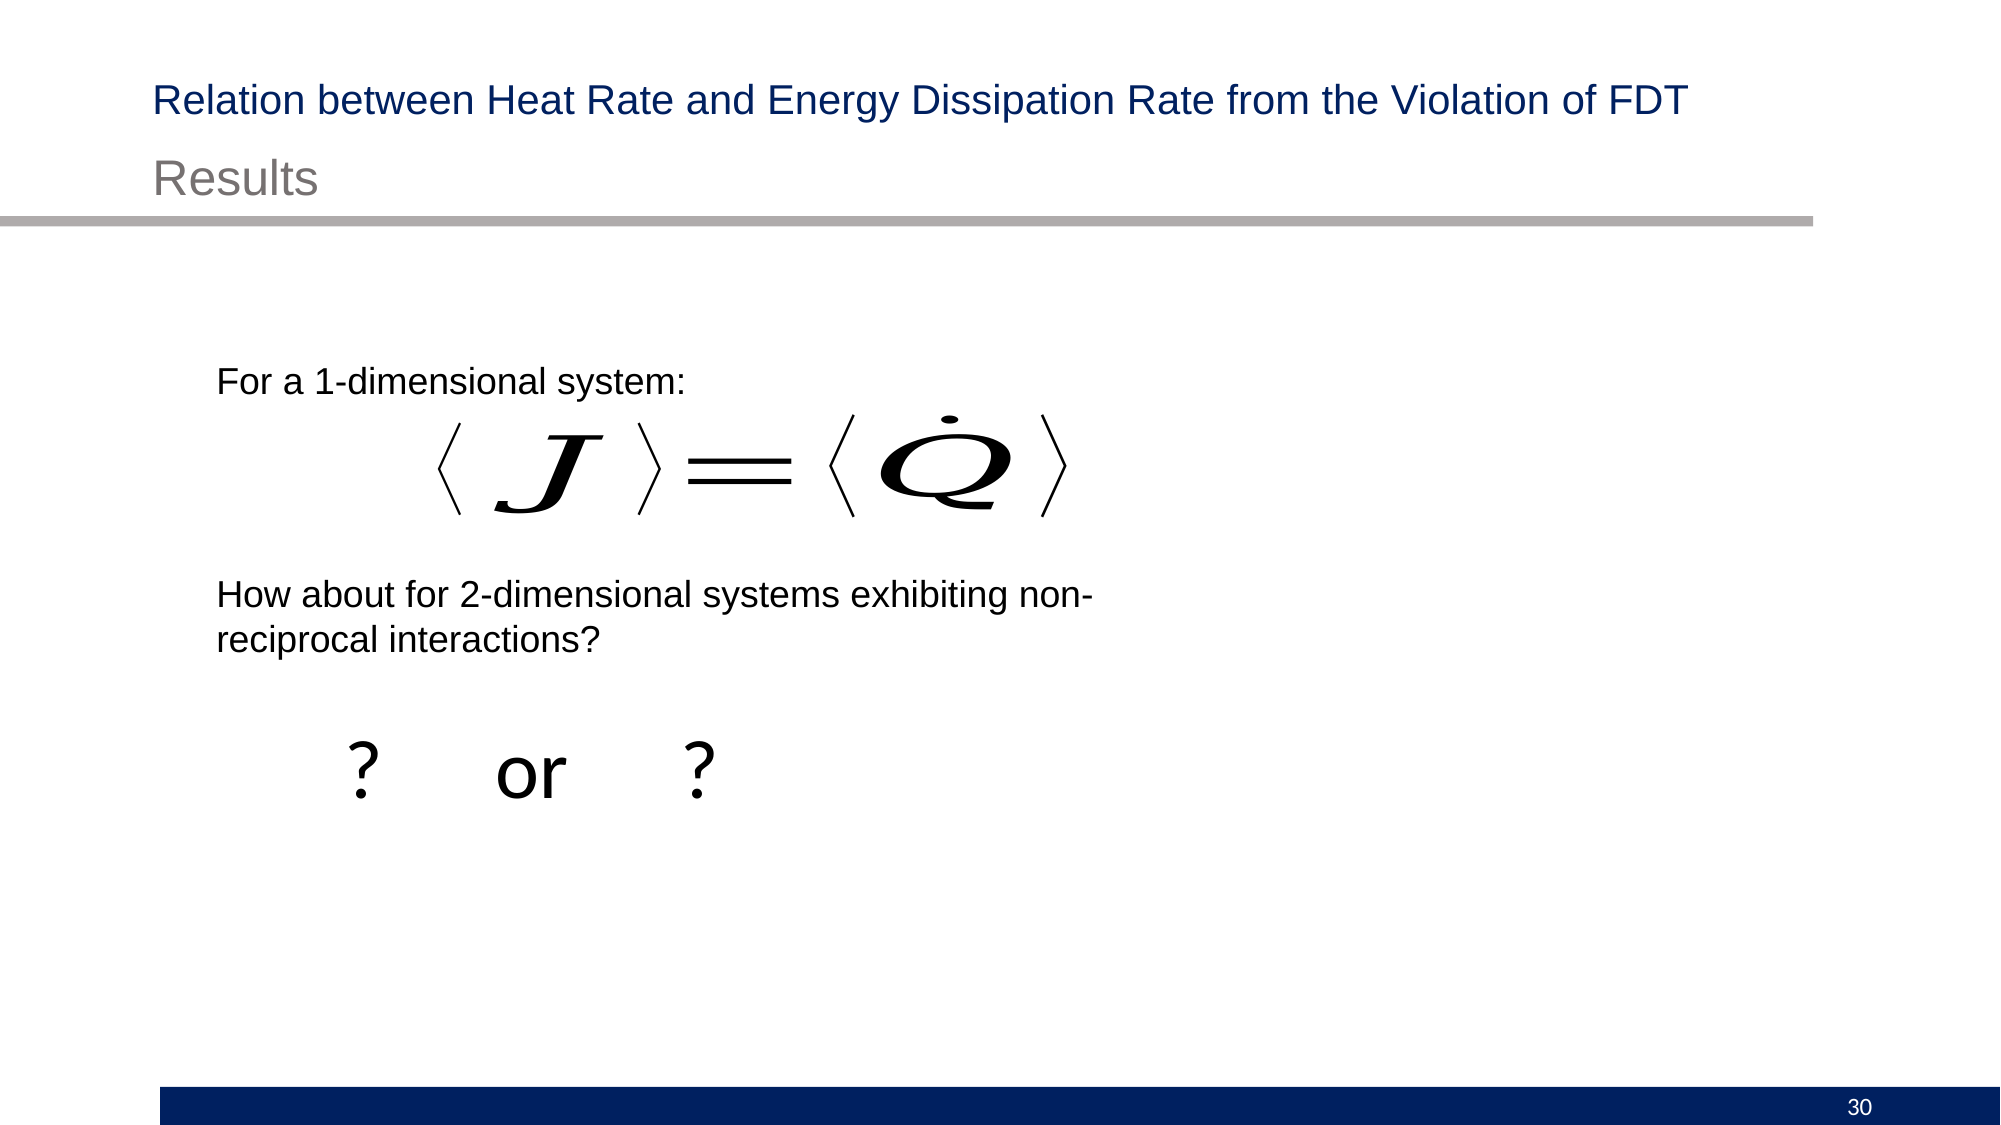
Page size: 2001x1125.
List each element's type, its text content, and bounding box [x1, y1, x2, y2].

text_box [159, 1086, 1437, 1125]
text_box [0, 215, 1814, 227]
text_box [1888, 1086, 2000, 1125]
text_box For a 1-dimensional system: [201, 349, 1202, 410]
title Relation between Heat Rate and Energy Dissipation Rate from the Violation of FDT [137, 59, 1863, 137]
text_box Results [137, 137, 1863, 221]
text_box How about for 2-dimensional systems exhibiting non-reciprocal interactions? [201, 562, 1202, 668]
slide_number 30 [1437, 1075, 1888, 1125]
